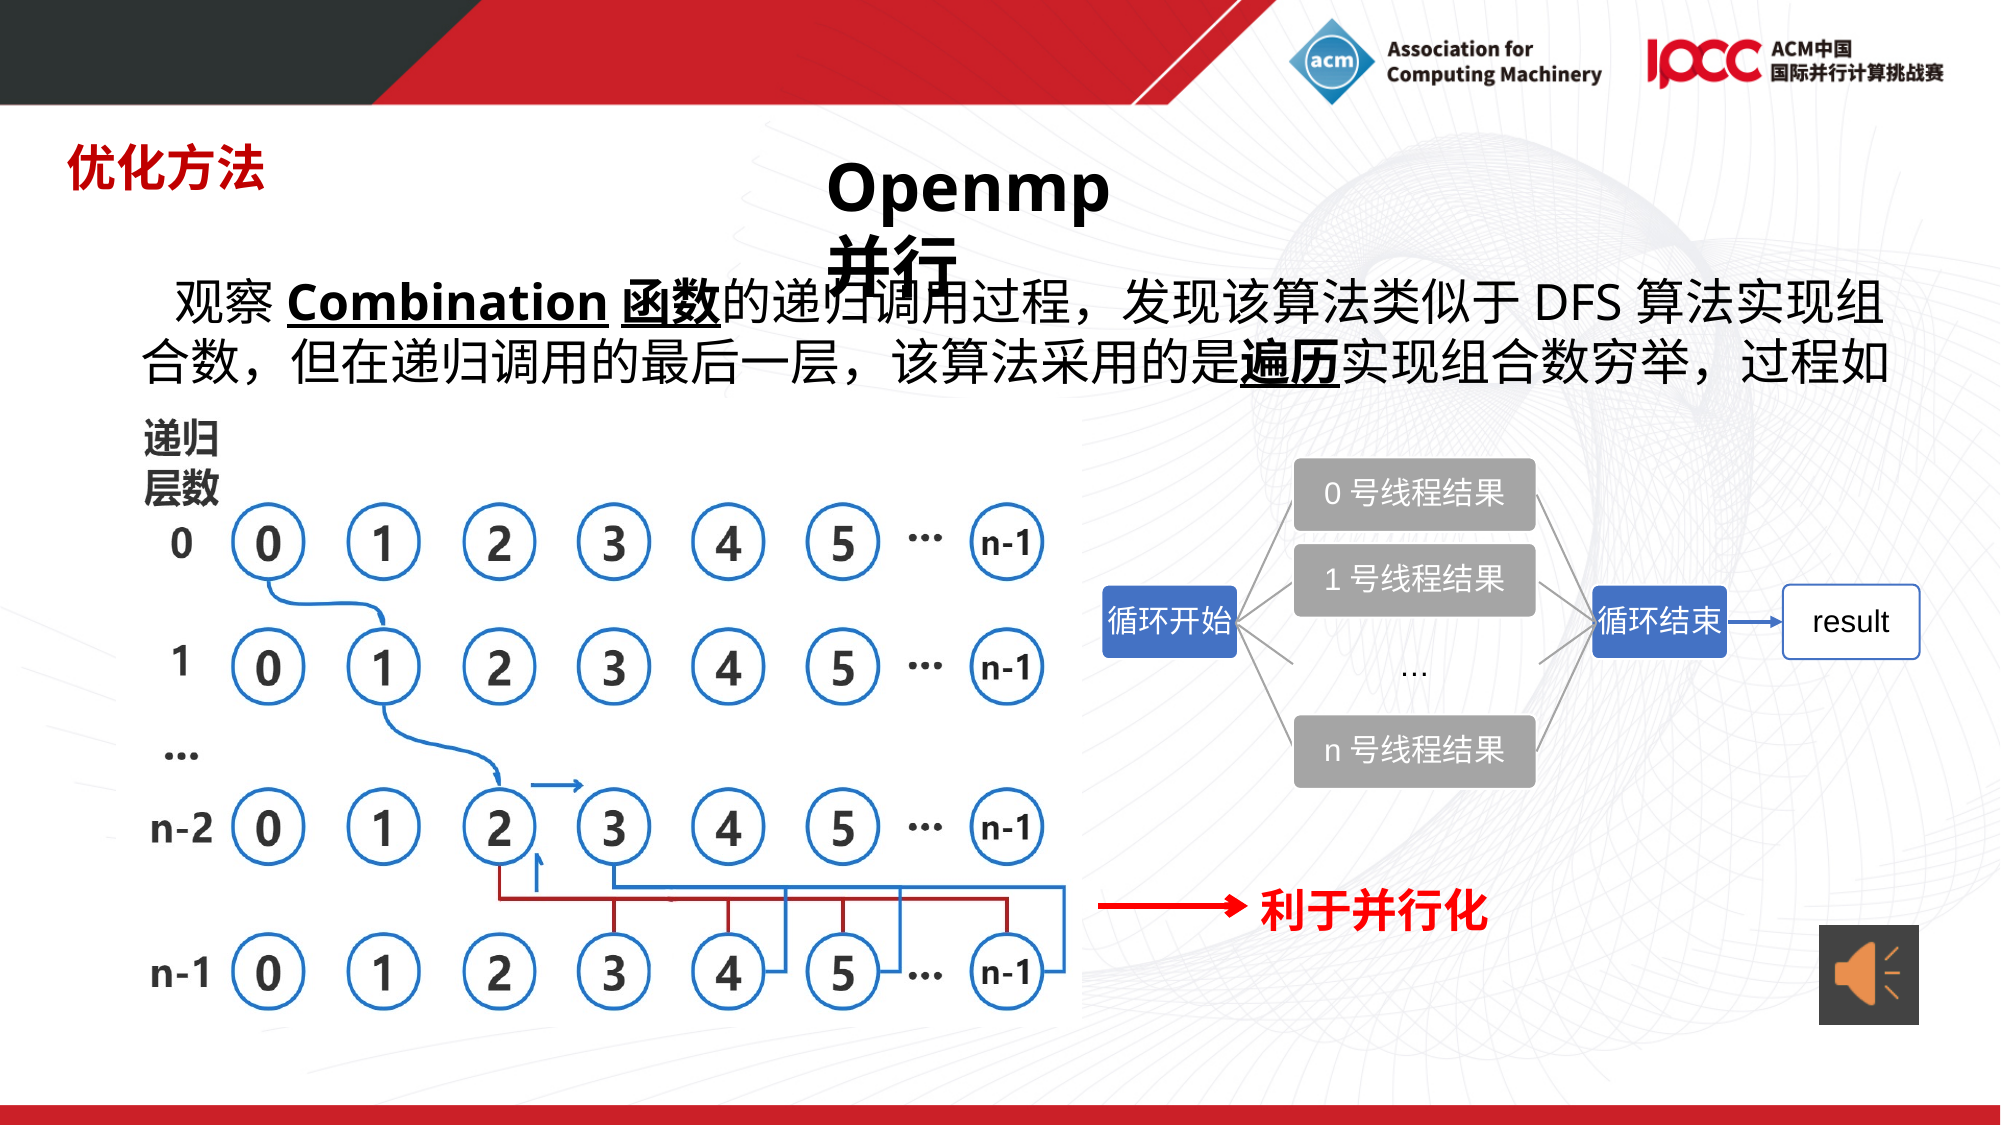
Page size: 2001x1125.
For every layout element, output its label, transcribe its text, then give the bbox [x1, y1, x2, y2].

picture [0, 0, 2001, 1125]
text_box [1101, 457, 1920, 789]
text_box Openmp并行 [810, 137, 1189, 262]
text_box 优化方法 [52, 128, 892, 204]
text_box 观察Combination函数的递归调用过程，发现该算法类似于DFS算法实现组合数，但在递归调用的最后一层，该算法采用的是遍历实现组合数穷举，过程如图所示： [125, 262, 1920, 458]
text_box 利于并行化 [1245, 874, 1592, 944]
